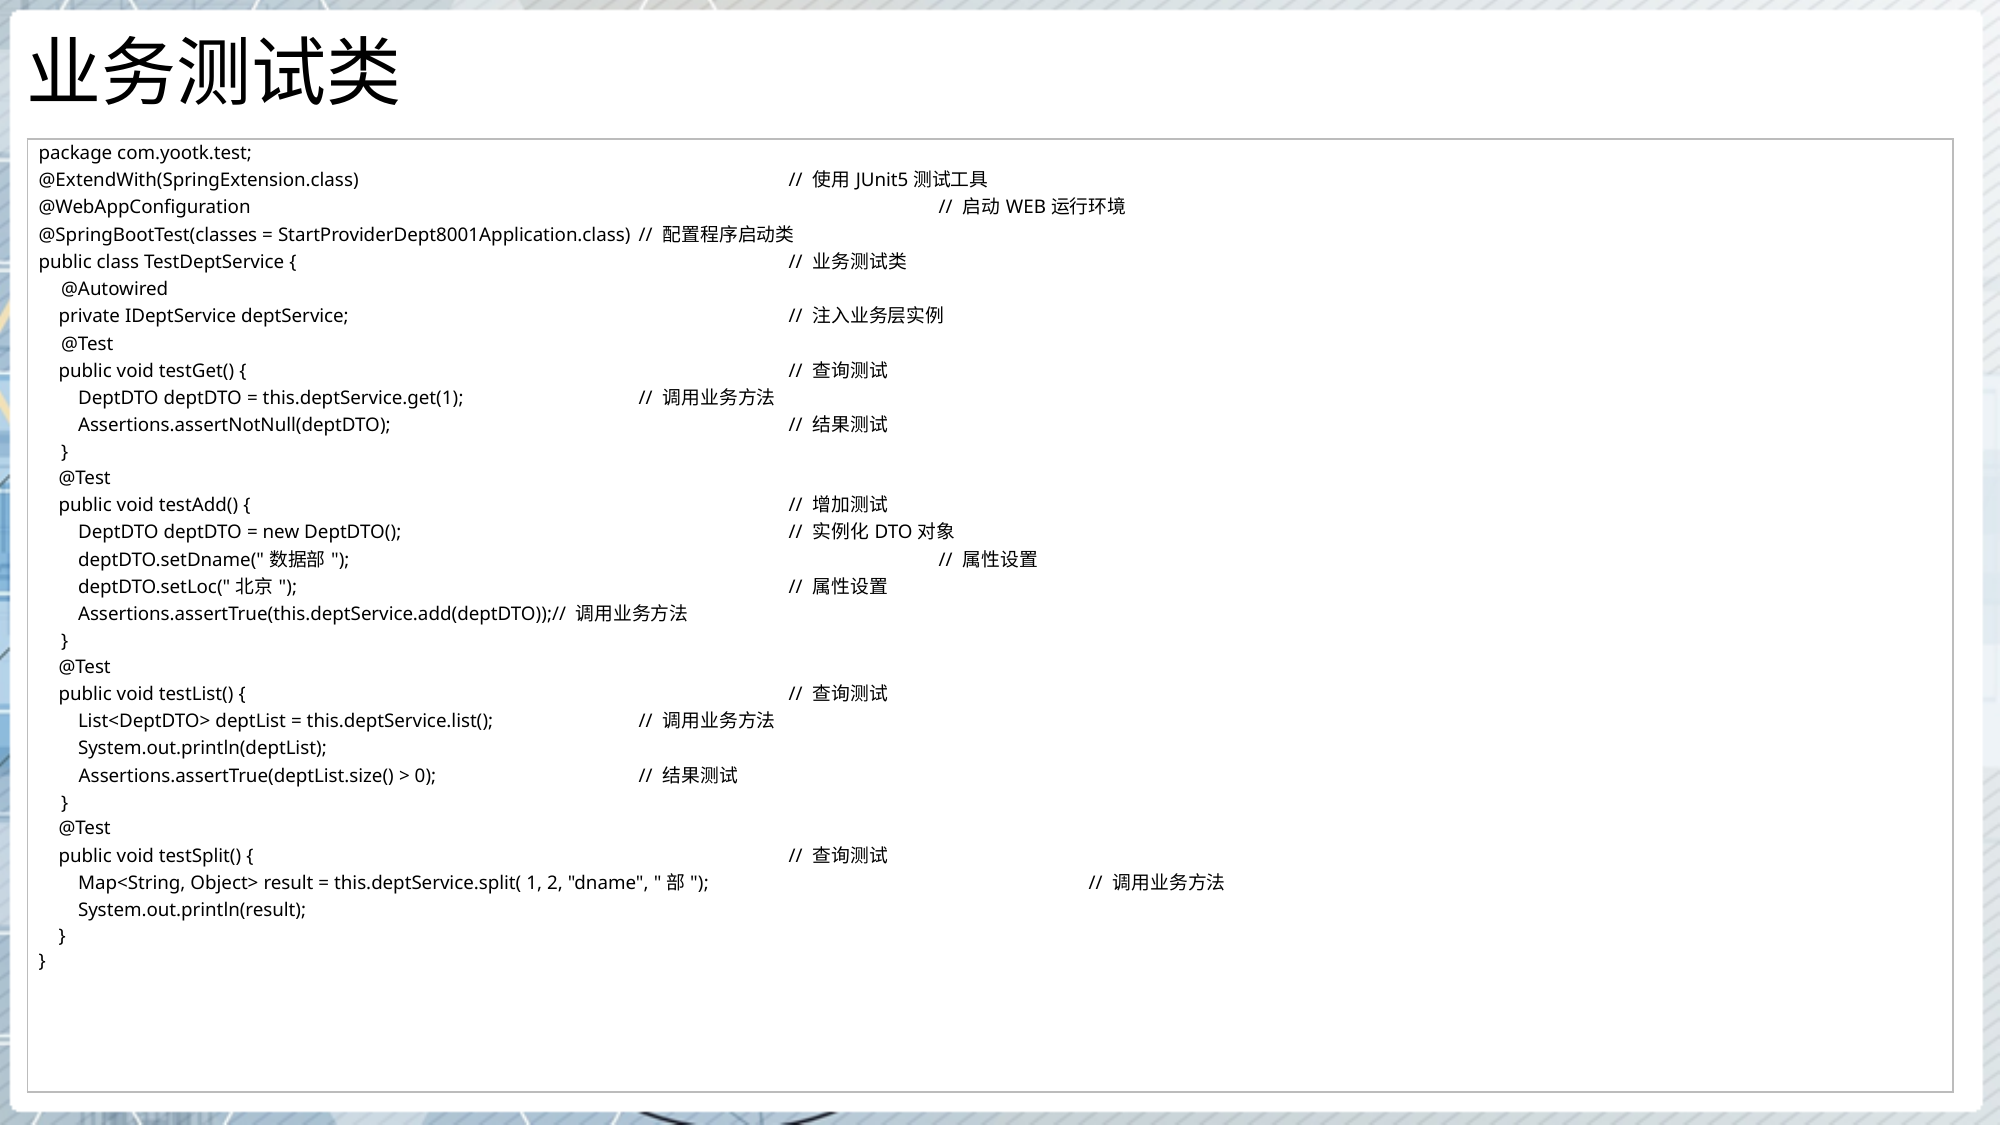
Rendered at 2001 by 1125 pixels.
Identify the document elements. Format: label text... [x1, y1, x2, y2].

table_header package com.yootk.test; @ExtendWith(SpringExtension.class) // 使用JUnit5测试工具 @WebAppConfiguration // 启动WEB运行环境 @SpringBootTest(classes = StartProviderDept8001Application.class) // 配置程序启动类 public class TestDeptService { // 业务测试类 @Autowired private IDeptService deptService; // 注入业务层实例 @Test public void testGet() { // 查询测试 DeptDTO deptDTO = this.deptService.get(1); // 调用业务方法 Assertions.assertNotNull(deptDTO); // 结果测试 } @Test public void testAdd() { // 增加测试 DeptDTO deptDTO = new DeptDTO(); // 实例化DTO对象 deptDTO.setDname("数据部"); // 属性设置 deptDTO.setLoc("北京"); // 属性设置 Assertions.assertTrue(this.deptService.add(deptDTO));// 调用业务方法 } @Test public void testList() { // 查询测试 List<DeptDTO> deptList = this.deptService.list(); // 调用业务方法 System.out.println(deptList); Assertions.assertTrue(deptList.size() > 0); // 结果测试 } @Test public void testSplit() { // 查询测试 Map<String, Object> result = this.deptService.split( 1, 2, "dname", "部"); // 调用业务方法 System.out.println(result); } } [28, 140, 1952, 1091]
picture [0, 0, 2000, 1125]
title 业务测试类 [11, 11, 1983, 140]
